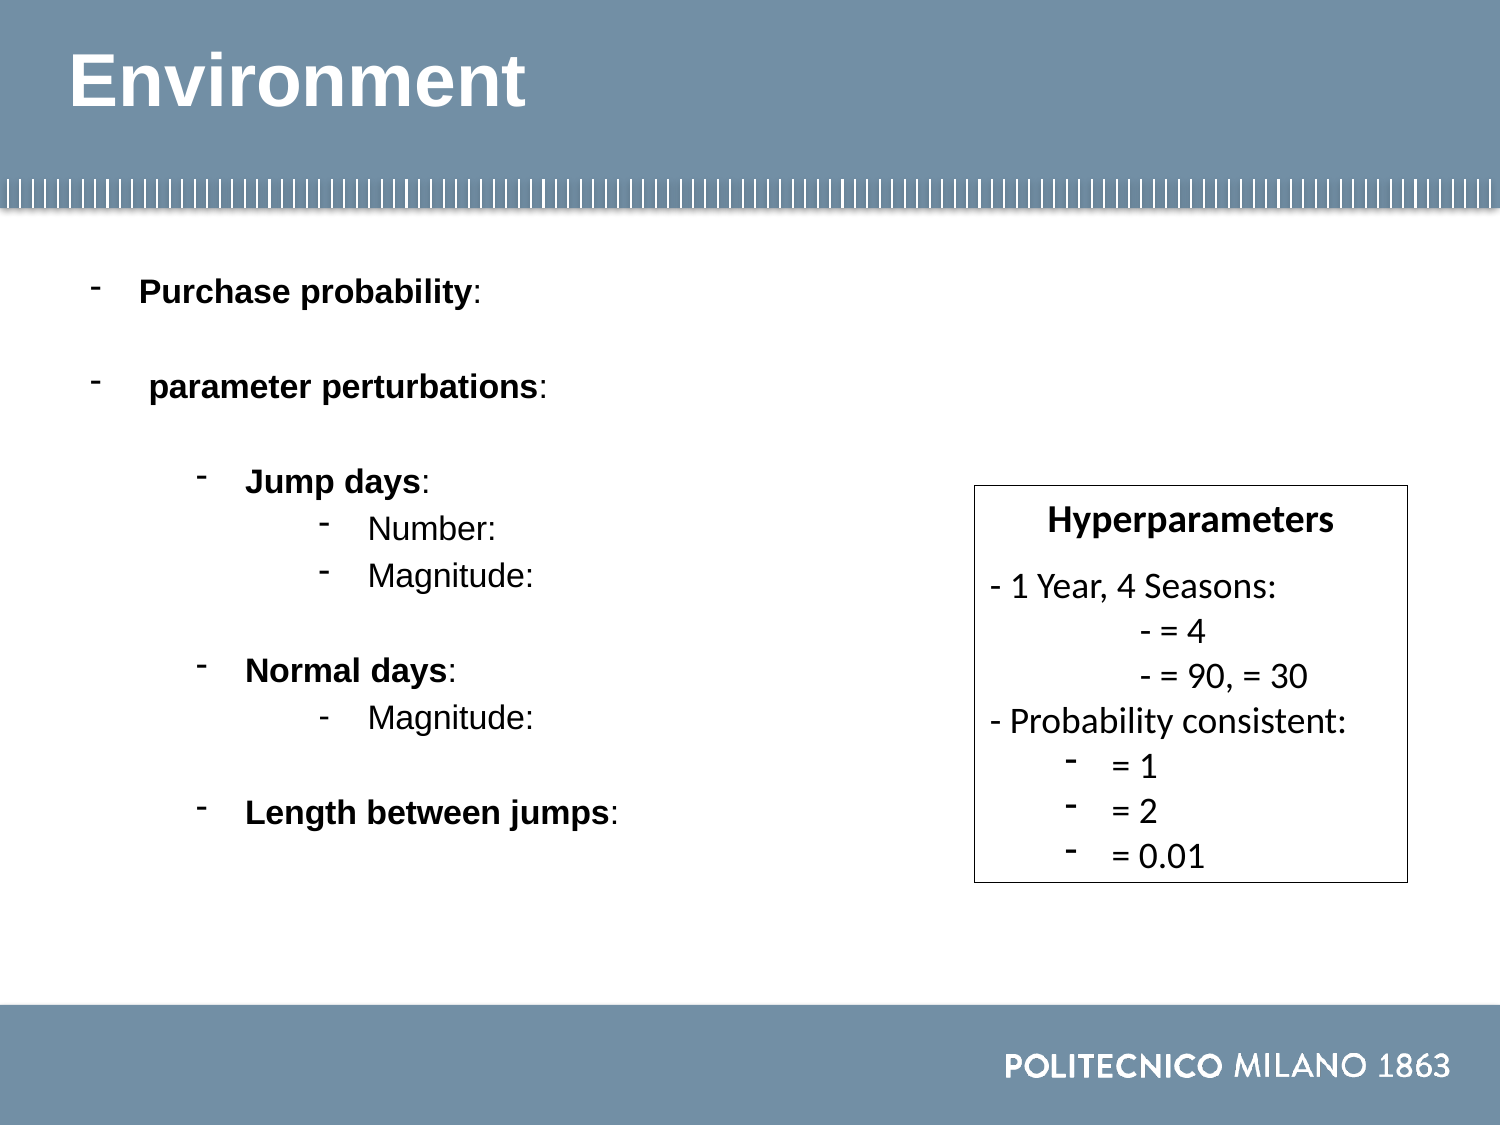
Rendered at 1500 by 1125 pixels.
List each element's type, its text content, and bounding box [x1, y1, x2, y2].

picture [999, 1041, 1456, 1089]
title Environment [53, 23, 1462, 162]
